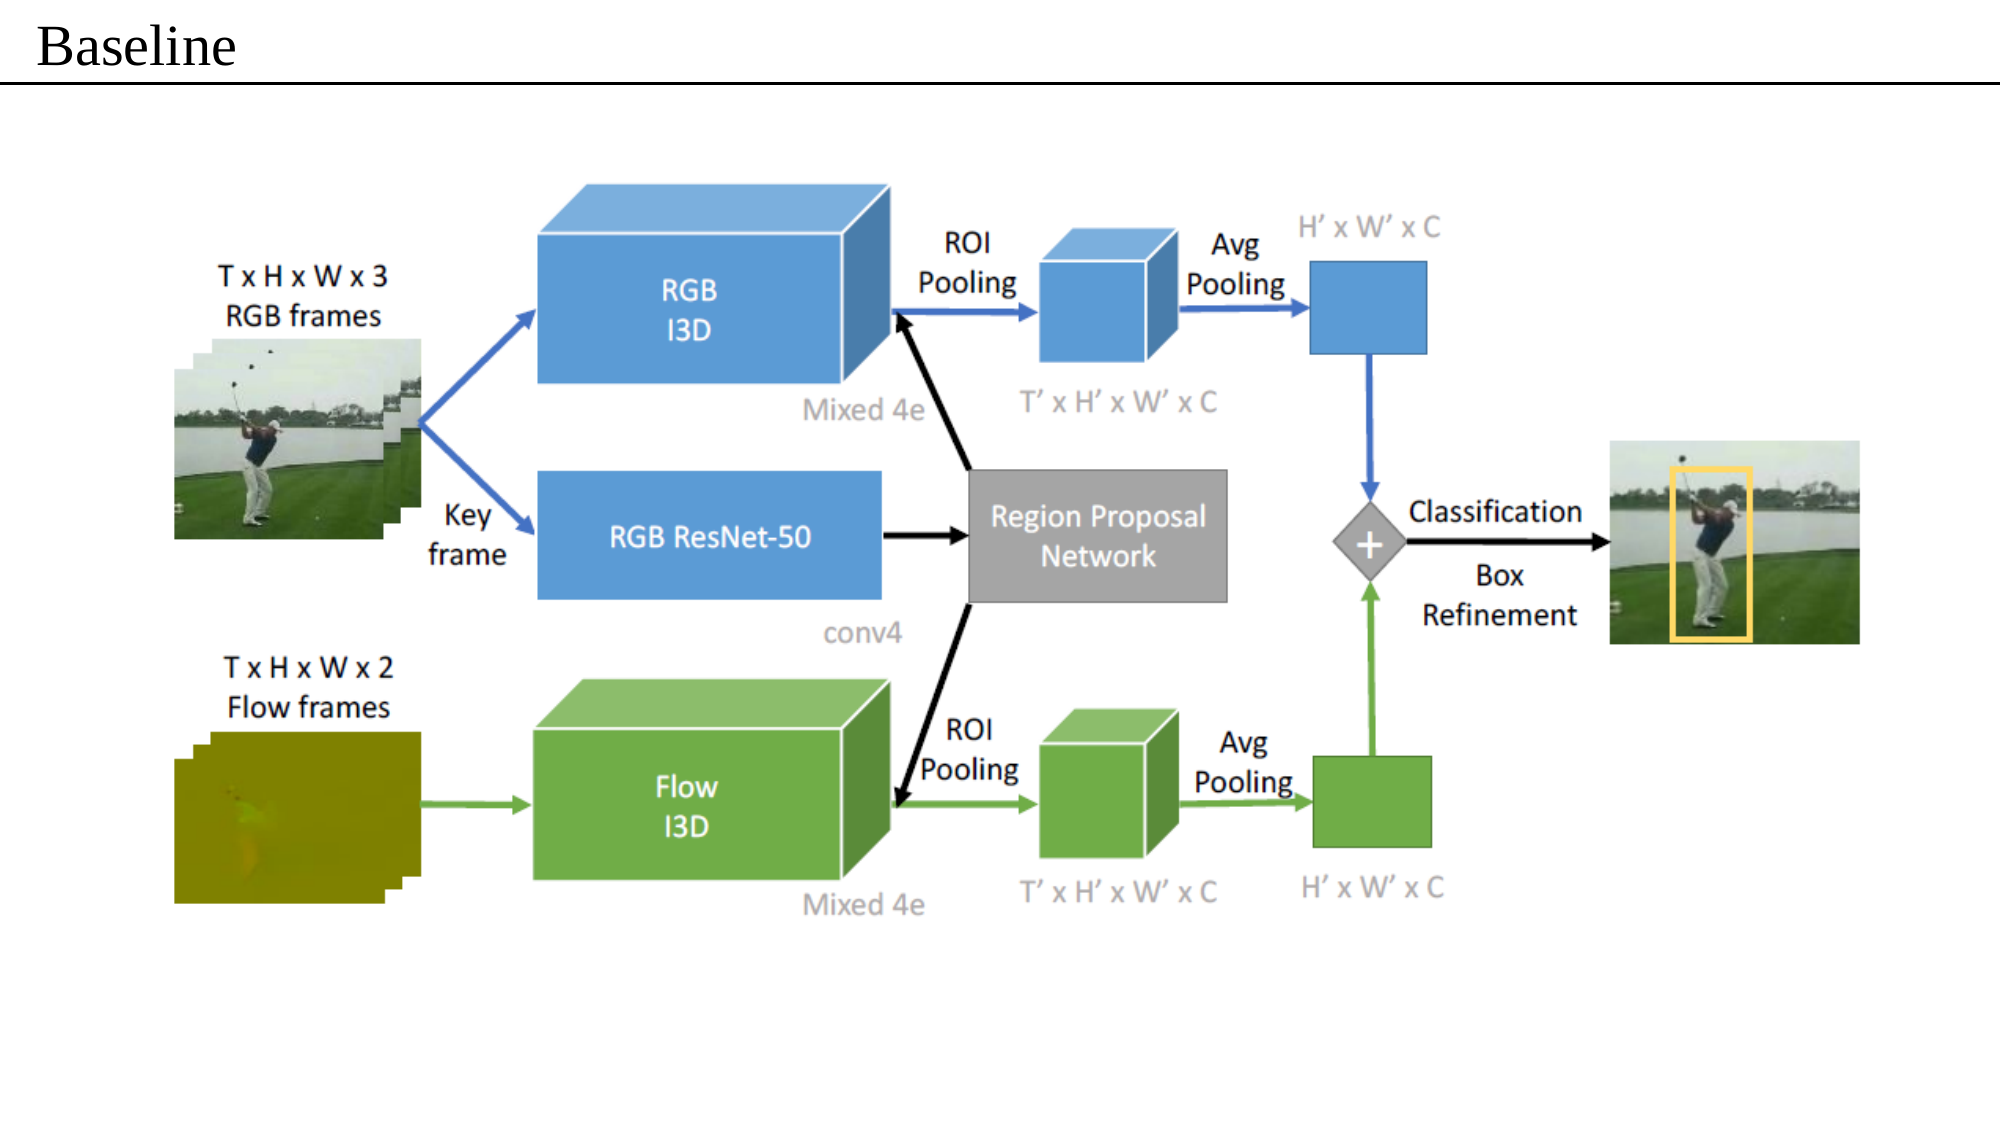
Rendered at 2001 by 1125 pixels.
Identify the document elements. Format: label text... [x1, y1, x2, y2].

text_box Baseline [21, 0, 475, 83]
picture [151, 180, 1877, 937]
